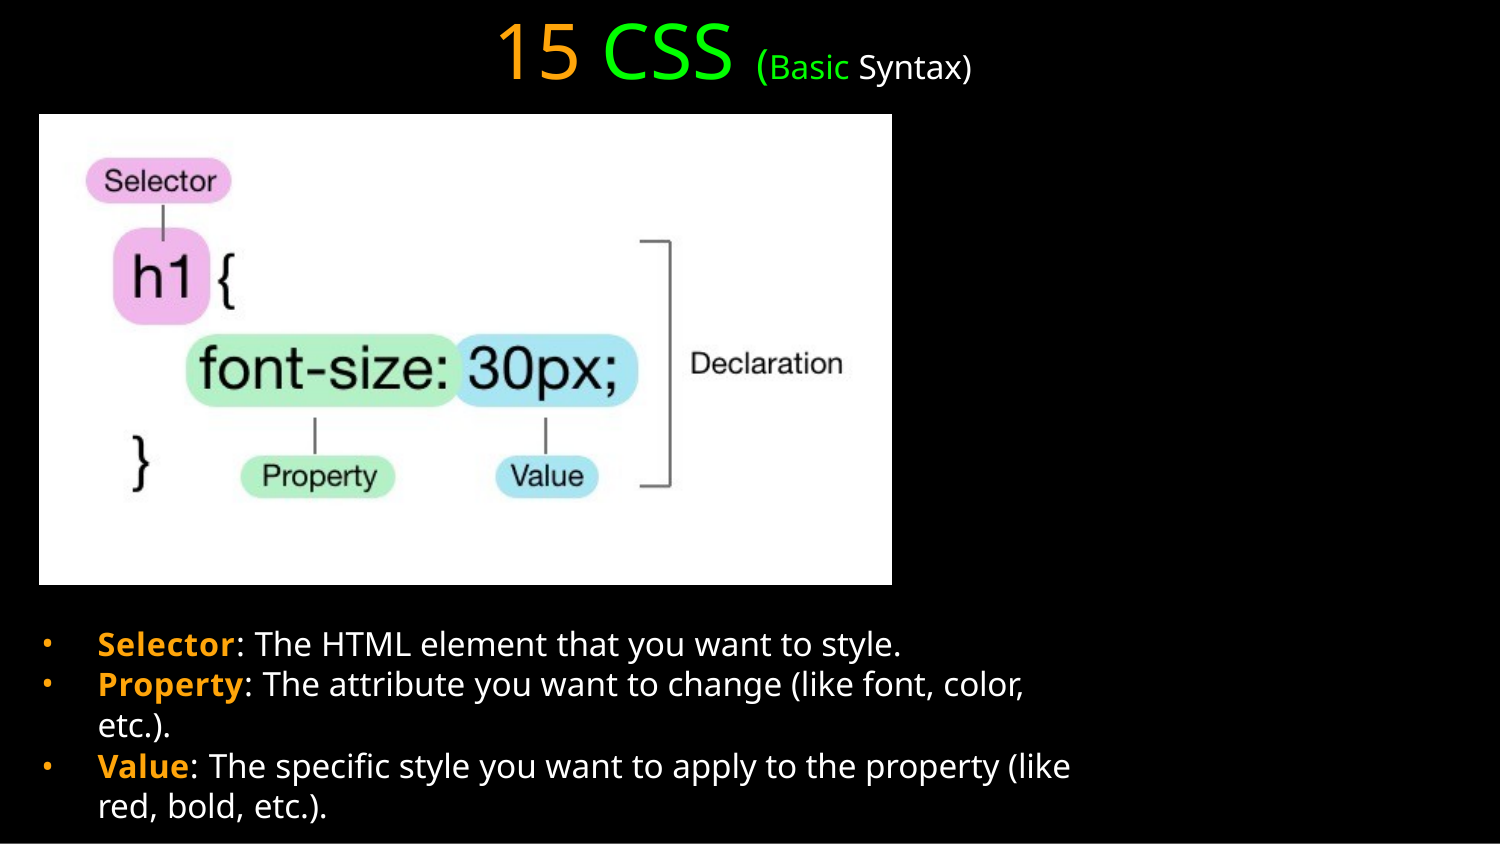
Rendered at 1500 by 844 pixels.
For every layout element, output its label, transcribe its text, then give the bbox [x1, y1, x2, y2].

picture [38, 114, 892, 585]
text_box Selector: The HTML element that you want to style. Property: The attribute you want to change (like font, color, etc.). Value: The specific style you want to apply to the property (like red, bold, etc.). [39, 621, 1092, 825]
title 15 CSS (Basic Syntax) [491, 0, 1009, 143]
